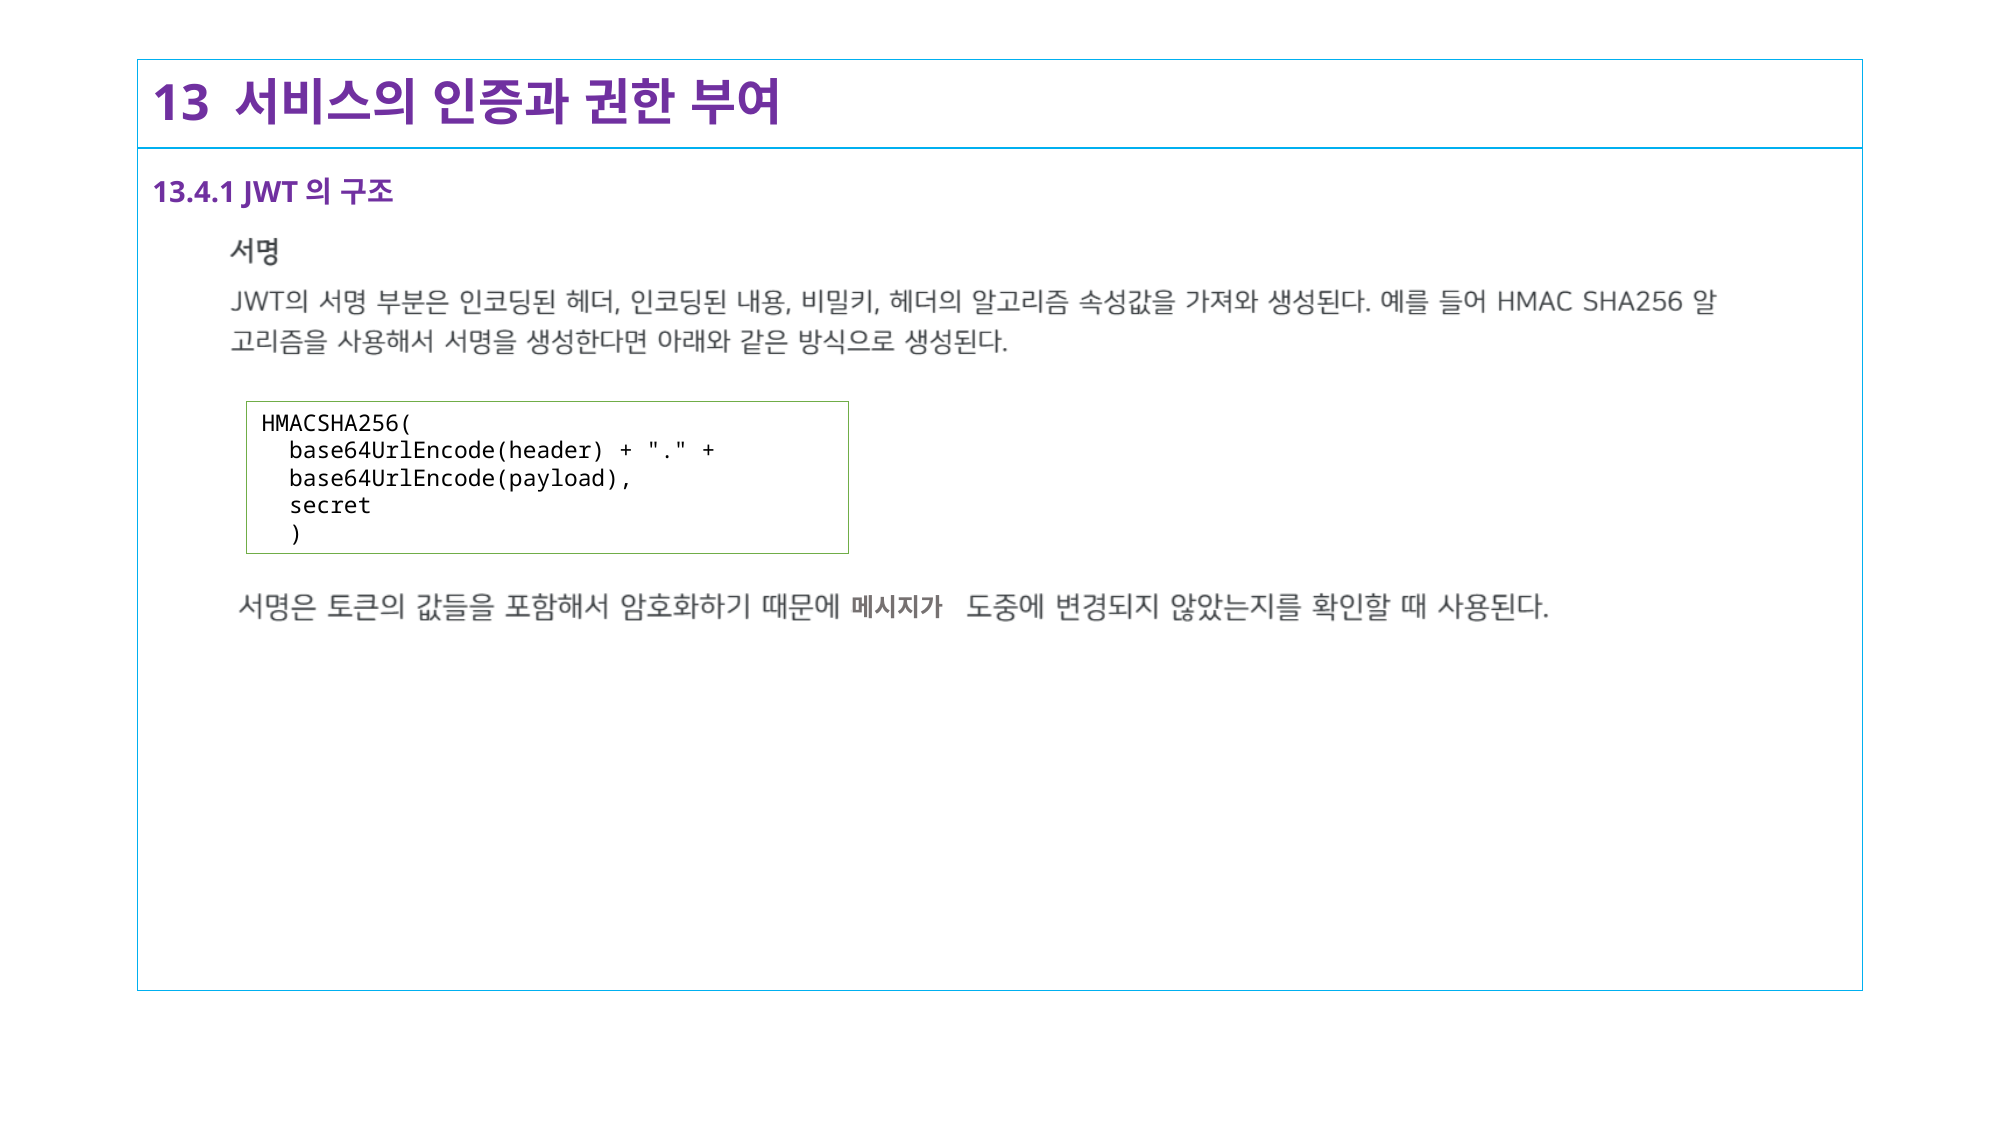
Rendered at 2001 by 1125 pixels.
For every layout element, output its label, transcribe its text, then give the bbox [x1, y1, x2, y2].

title 13 서비스의 인증과 권한 부여 [137, 59, 1863, 148]
text_box HMACSHA256( base64UrlEncode(header) + "." + base64UrlEncode(payload), secret ) [246, 401, 849, 554]
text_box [234, 569, 1572, 636]
list 13.4.1 JWT의 구조 [137, 148, 1863, 991]
picture [213, 217, 1738, 374]
